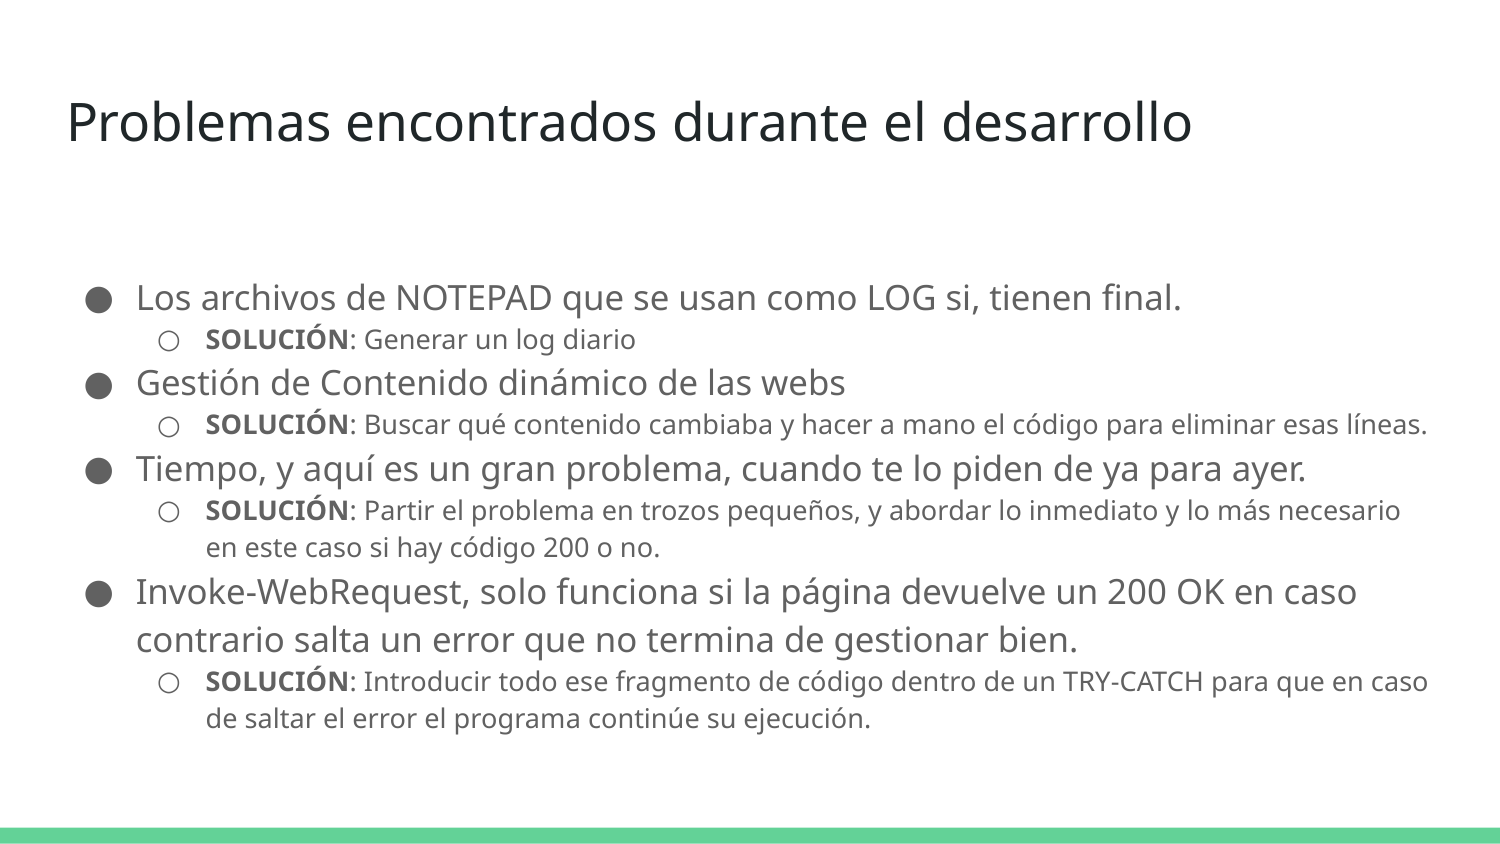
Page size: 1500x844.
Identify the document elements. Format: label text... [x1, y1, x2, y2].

title Problemas encontrados durante el desarrollo [51, 72, 1449, 167]
list Los archivos de NOTEPAD que se usan como LOG si, tienen final. SOLUCIÓN: Generar un log diario Gestión de Contenido dinámico de las webs SOLUCIÓN: Buscar qué contenido cambiaba y hacer a mano el código para eliminar esas líneas. Tiempo, y aquí es un gran problema, cuando te lo piden de ya para ayer. SOLUCIÓN: Partir el problema en trozos pequeños, y abordar lo inmediato y lo más necesario en este caso si hay código 200 o no. Invoke-WebRequest, solo funciona si la página devuelve un 200 OK en caso contrario salta un error que no termina de gestionar bien. SOLUCIÓN: Introducir todo ese fragmento de código dentro de un TRY-CATCH para que en caso de saltar el error el programa continúe su ejecución. [51, 189, 1449, 750]
